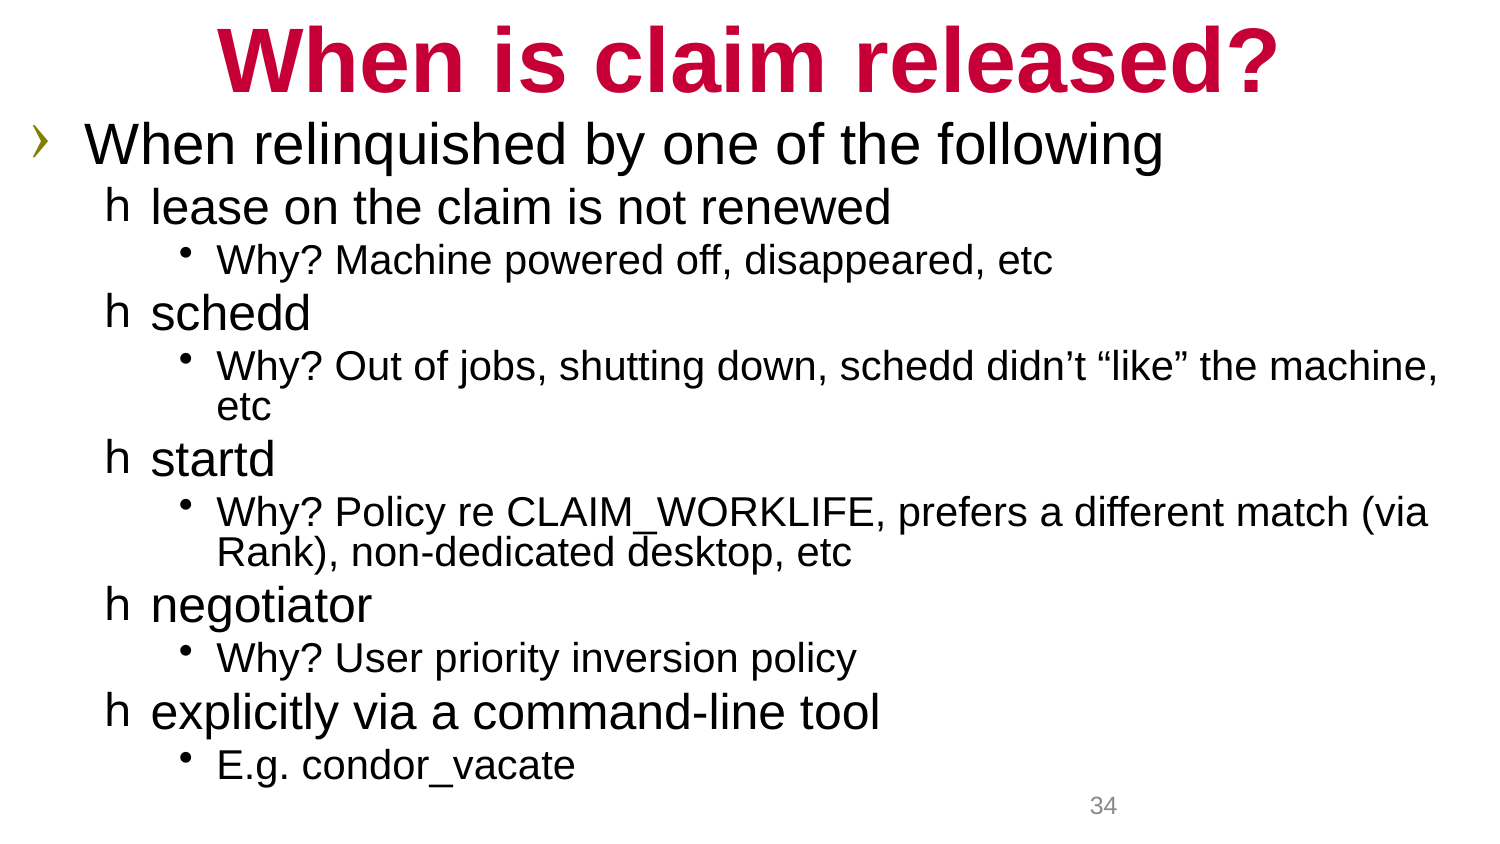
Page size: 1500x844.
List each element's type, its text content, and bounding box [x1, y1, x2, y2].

title When is claim released? [0, 0, 1500, 113]
slide_number 34 [1074, 782, 1425, 827]
list When relinquished by one of the following lease on the claim is not renewed Why? Machine powered off, disappeared, etc schedd Why? Out of jobs, shutting down, schedd didn’t “like” the machine, etc startd Why? Policy re CLAIM_WORKLIFE, prefers a different match (via Rank), non-dedicated desktop, etc negotiator Why? User priority inversion policy explicitly via a command-line tool E.g. condor_vacate [13, 113, 1483, 736]
